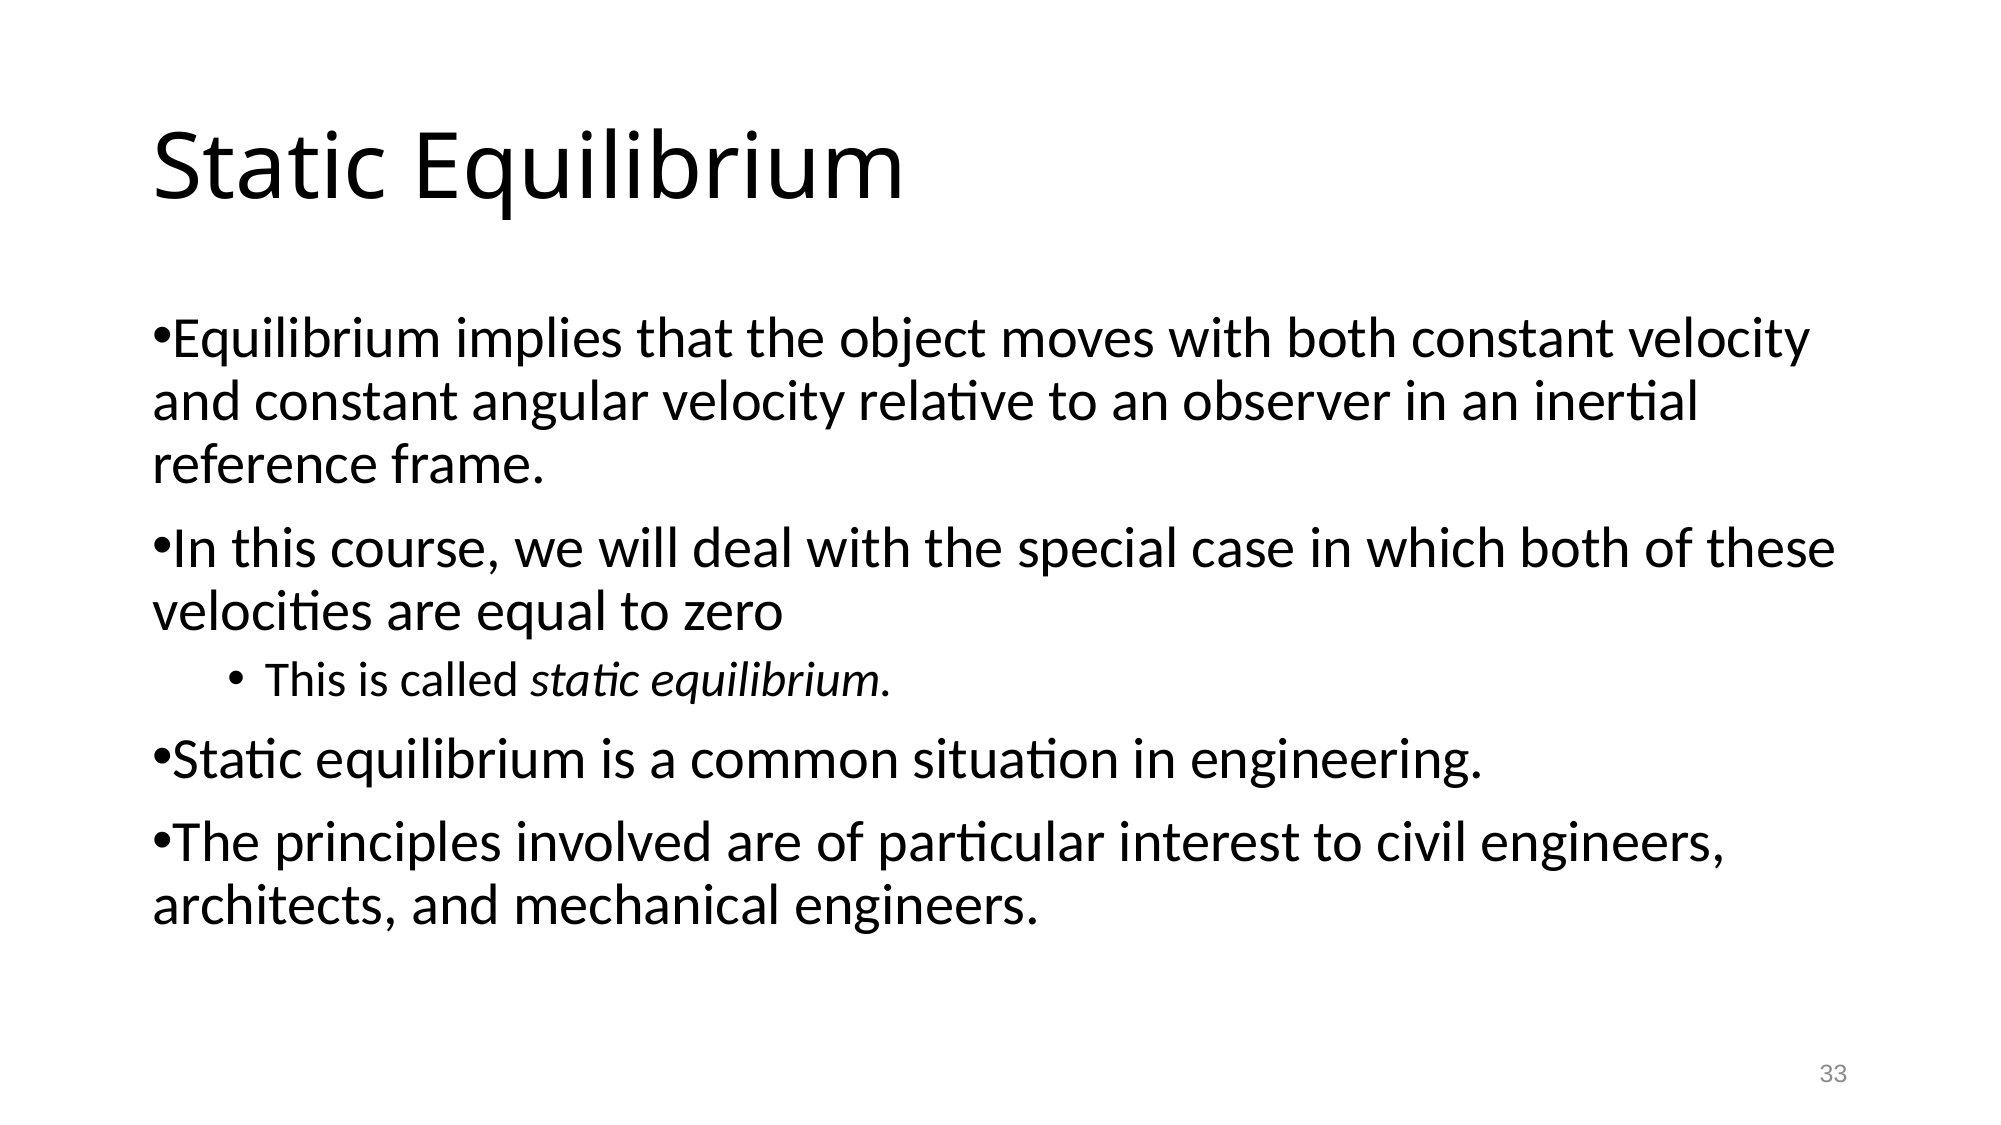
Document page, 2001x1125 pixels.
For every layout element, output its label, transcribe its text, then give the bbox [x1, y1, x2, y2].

slide_number 33 [1412, 1042, 1863, 1103]
title Static Equilibrium [137, 59, 1863, 278]
list Equilibrium implies that the object moves with both constant velocity and constant angular velocity relative to an observer in an inertial reference frame. In this course, we will deal with the special case in which both of these velocities are equal to zero This is called static equilibrium. Static equilibrium is a common situation in engineering. The principles involved are of particular interest to civil engineers, architects, and mechanical engineers. [137, 299, 1863, 1014]
